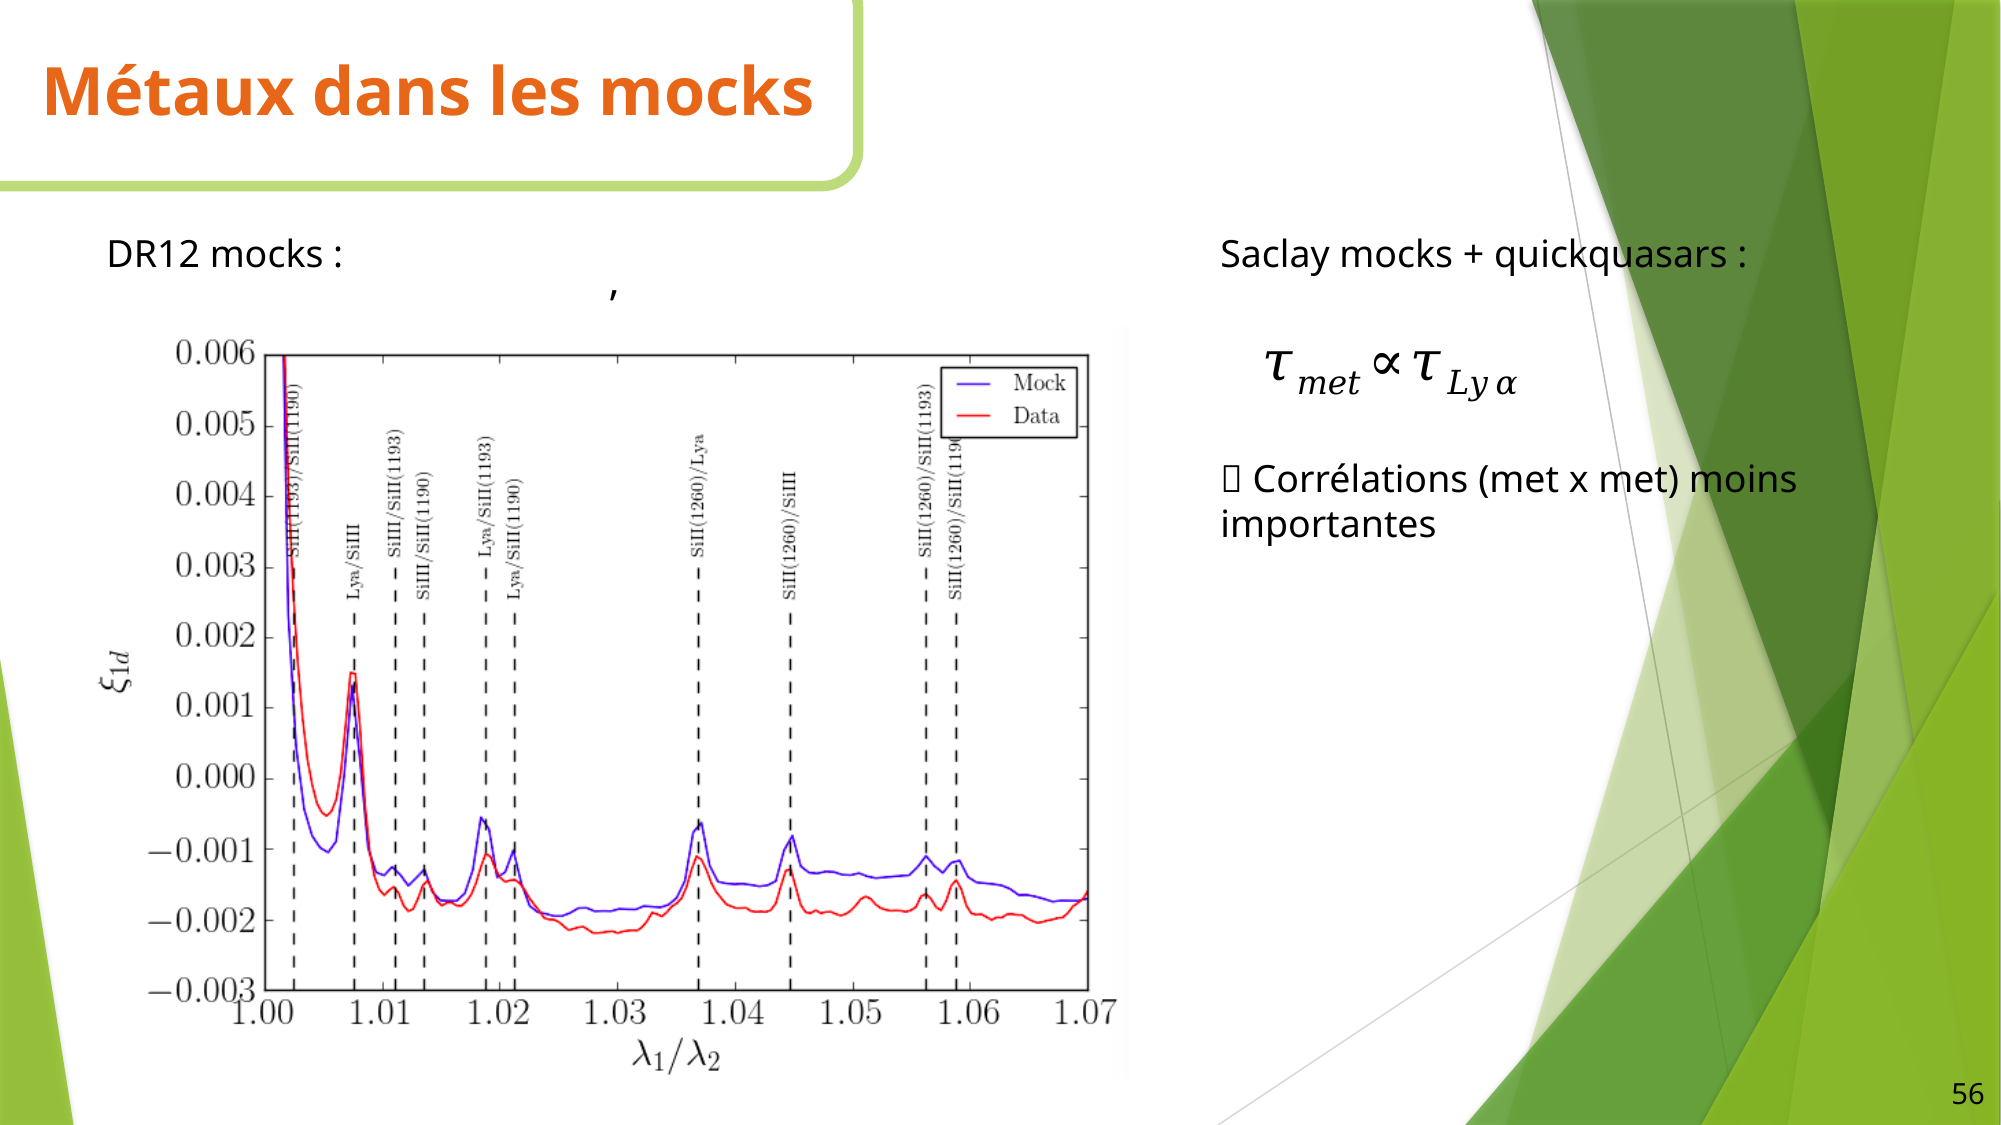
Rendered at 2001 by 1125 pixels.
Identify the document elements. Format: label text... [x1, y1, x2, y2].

slide_number 56 [1887, 1065, 2000, 1125]
picture [95, 325, 1131, 1080]
text_box Saclay mocks + quickquasars :  Corrélations (met x met) moins importantes [1205, 222, 1884, 552]
text_box [0, 0, 860, 188]
text_box DR12 mocks : [91, 222, 359, 282]
